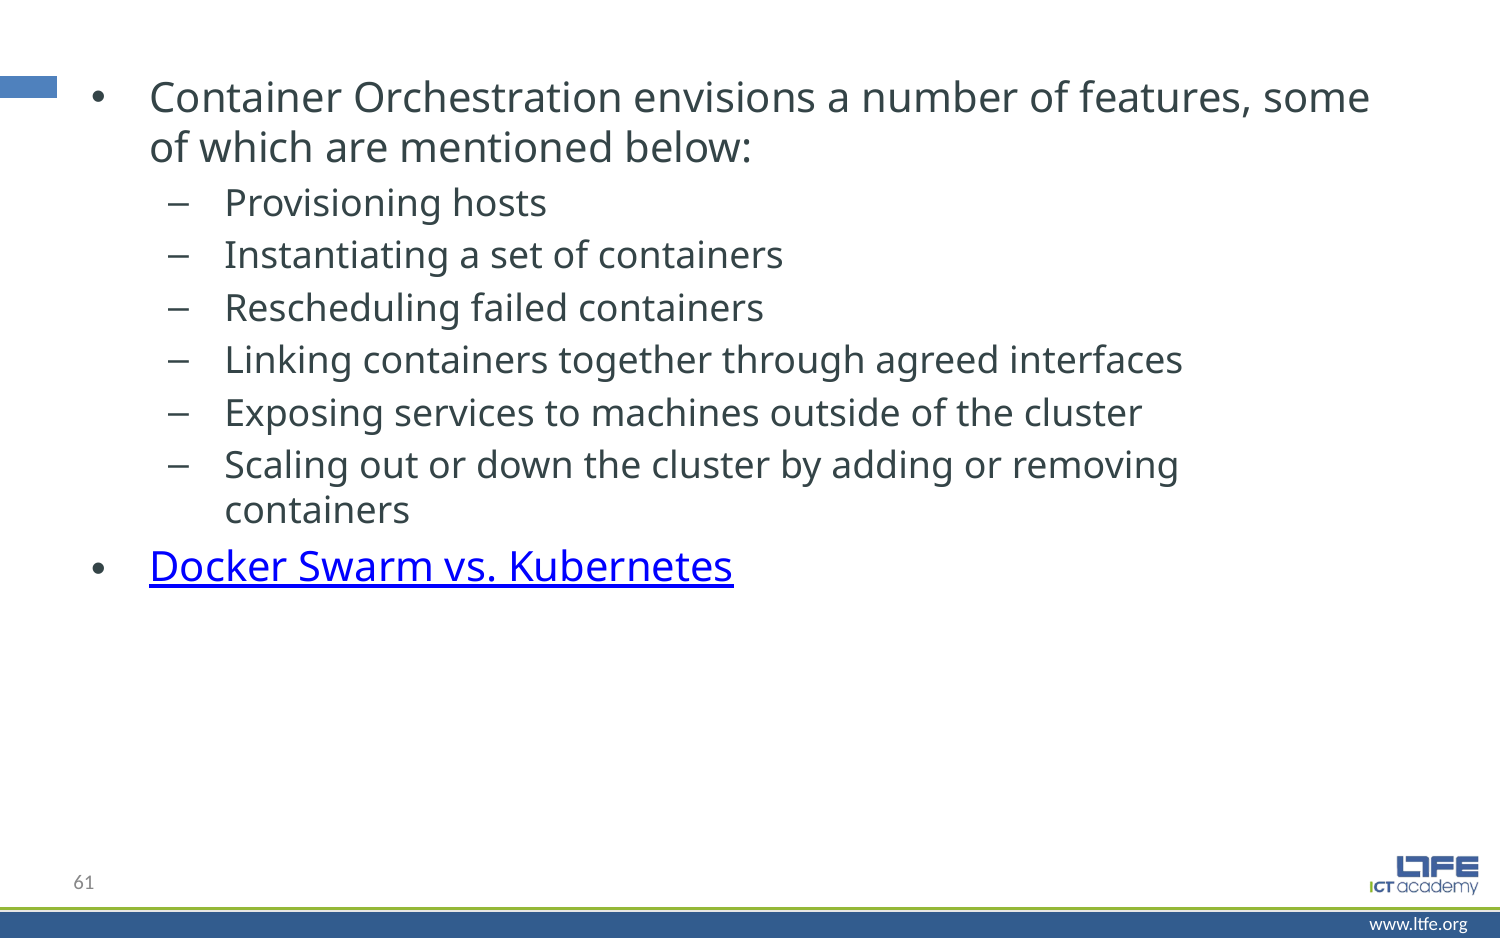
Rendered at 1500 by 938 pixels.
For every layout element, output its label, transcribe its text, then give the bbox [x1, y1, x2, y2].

list Container Orchestration envisions a number of features, some of which are mentioned below: Provisioning hosts Instantiating a set of containers Rescheduling failed containers Linking containers together through agreed interfaces Exposing services to machines outside of the cluster Scaling out or down the cluster by adding or removing containers Docker Swarm vs. Kubernetes [59, 63, 1392, 831]
picture [0, 0, 1500, 938]
slide_number 61 [58, 856, 199, 907]
